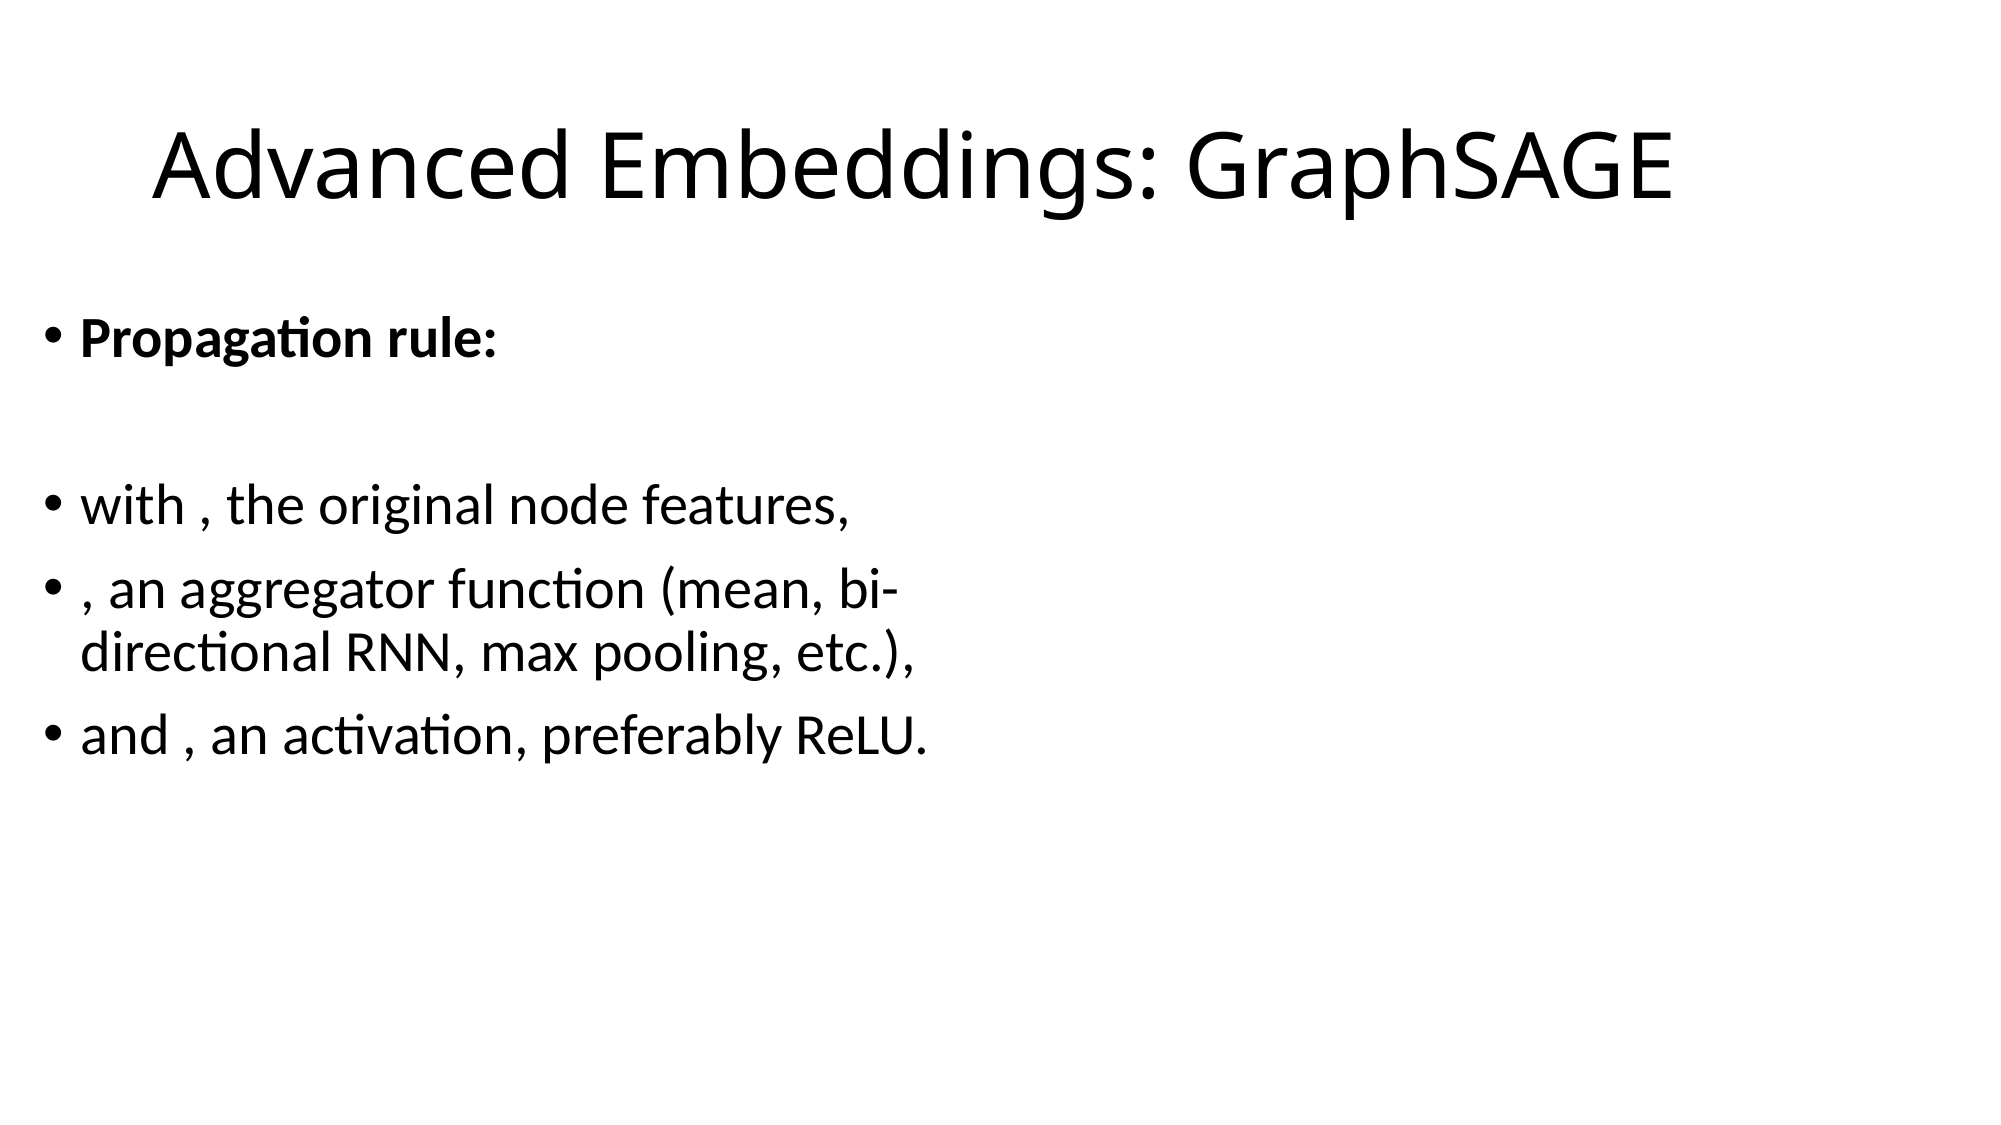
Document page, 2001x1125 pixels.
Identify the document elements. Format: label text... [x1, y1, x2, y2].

title Advanced Embeddings: GraphSAGE [137, 59, 1863, 278]
